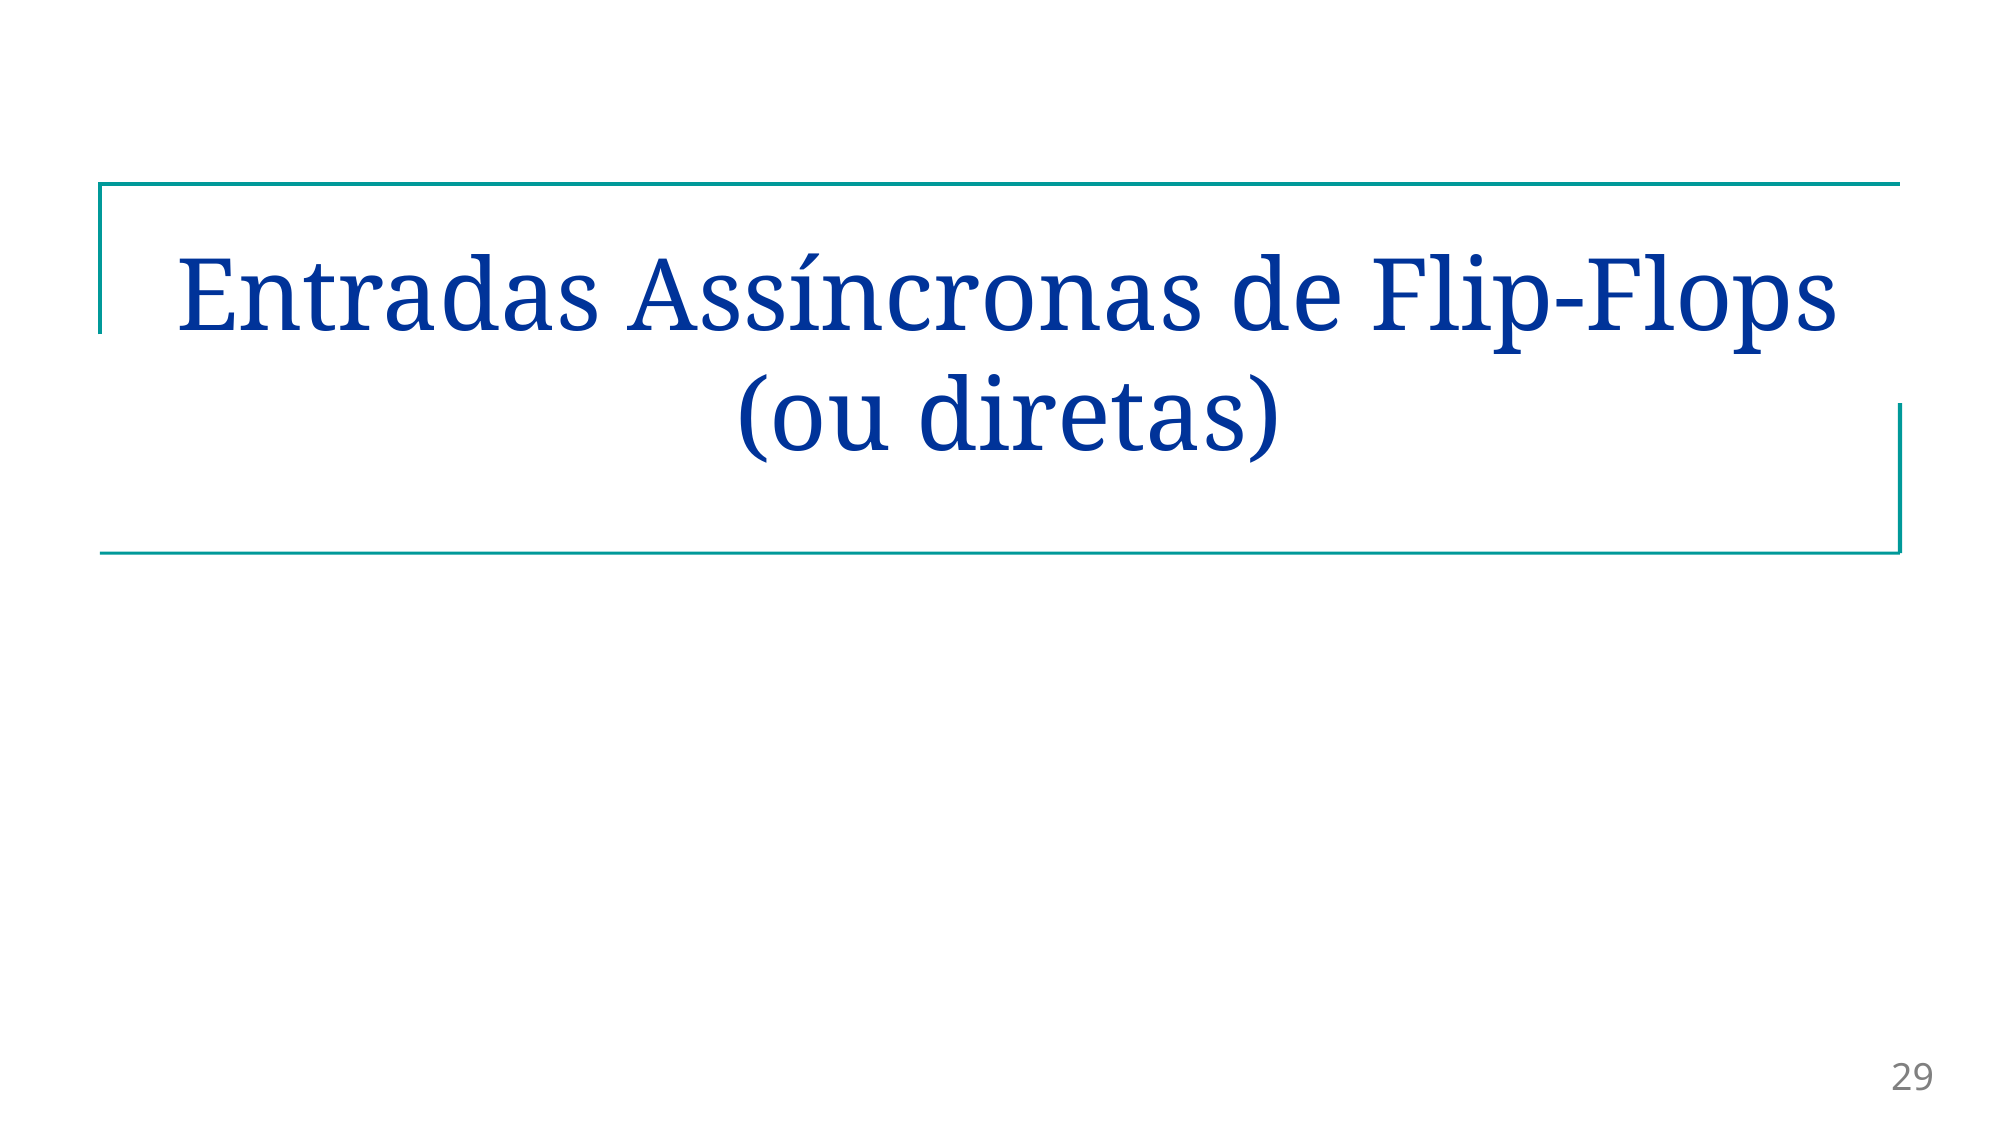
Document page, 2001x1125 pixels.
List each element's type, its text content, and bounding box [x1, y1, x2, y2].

title Entradas Assíncronas de Flip-Flops (ou diretas) [141, 223, 1875, 372]
slide_number 29 [1482, 1036, 1950, 1112]
